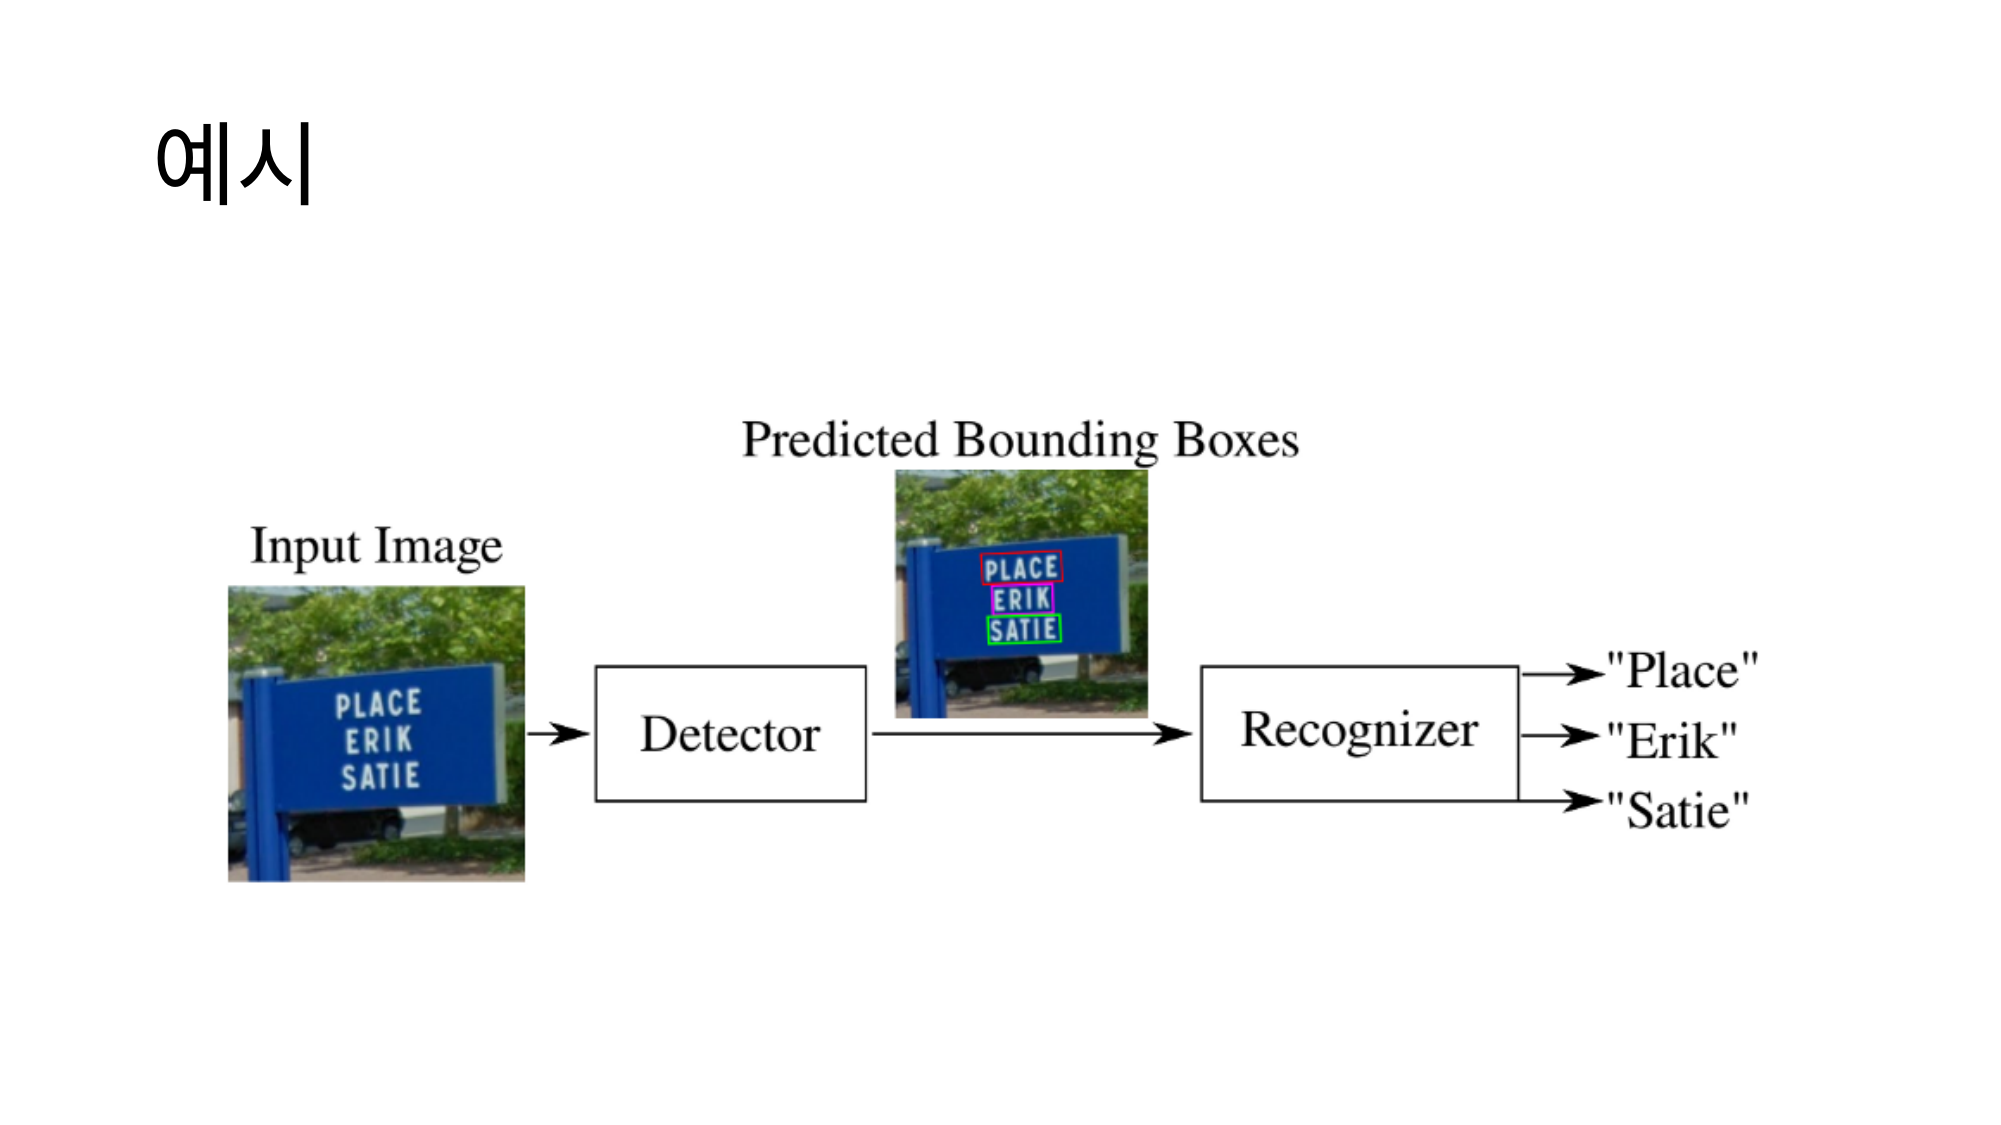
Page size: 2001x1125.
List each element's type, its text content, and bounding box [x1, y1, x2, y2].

title 예시 [137, 59, 1863, 278]
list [137, 382, 1863, 931]
